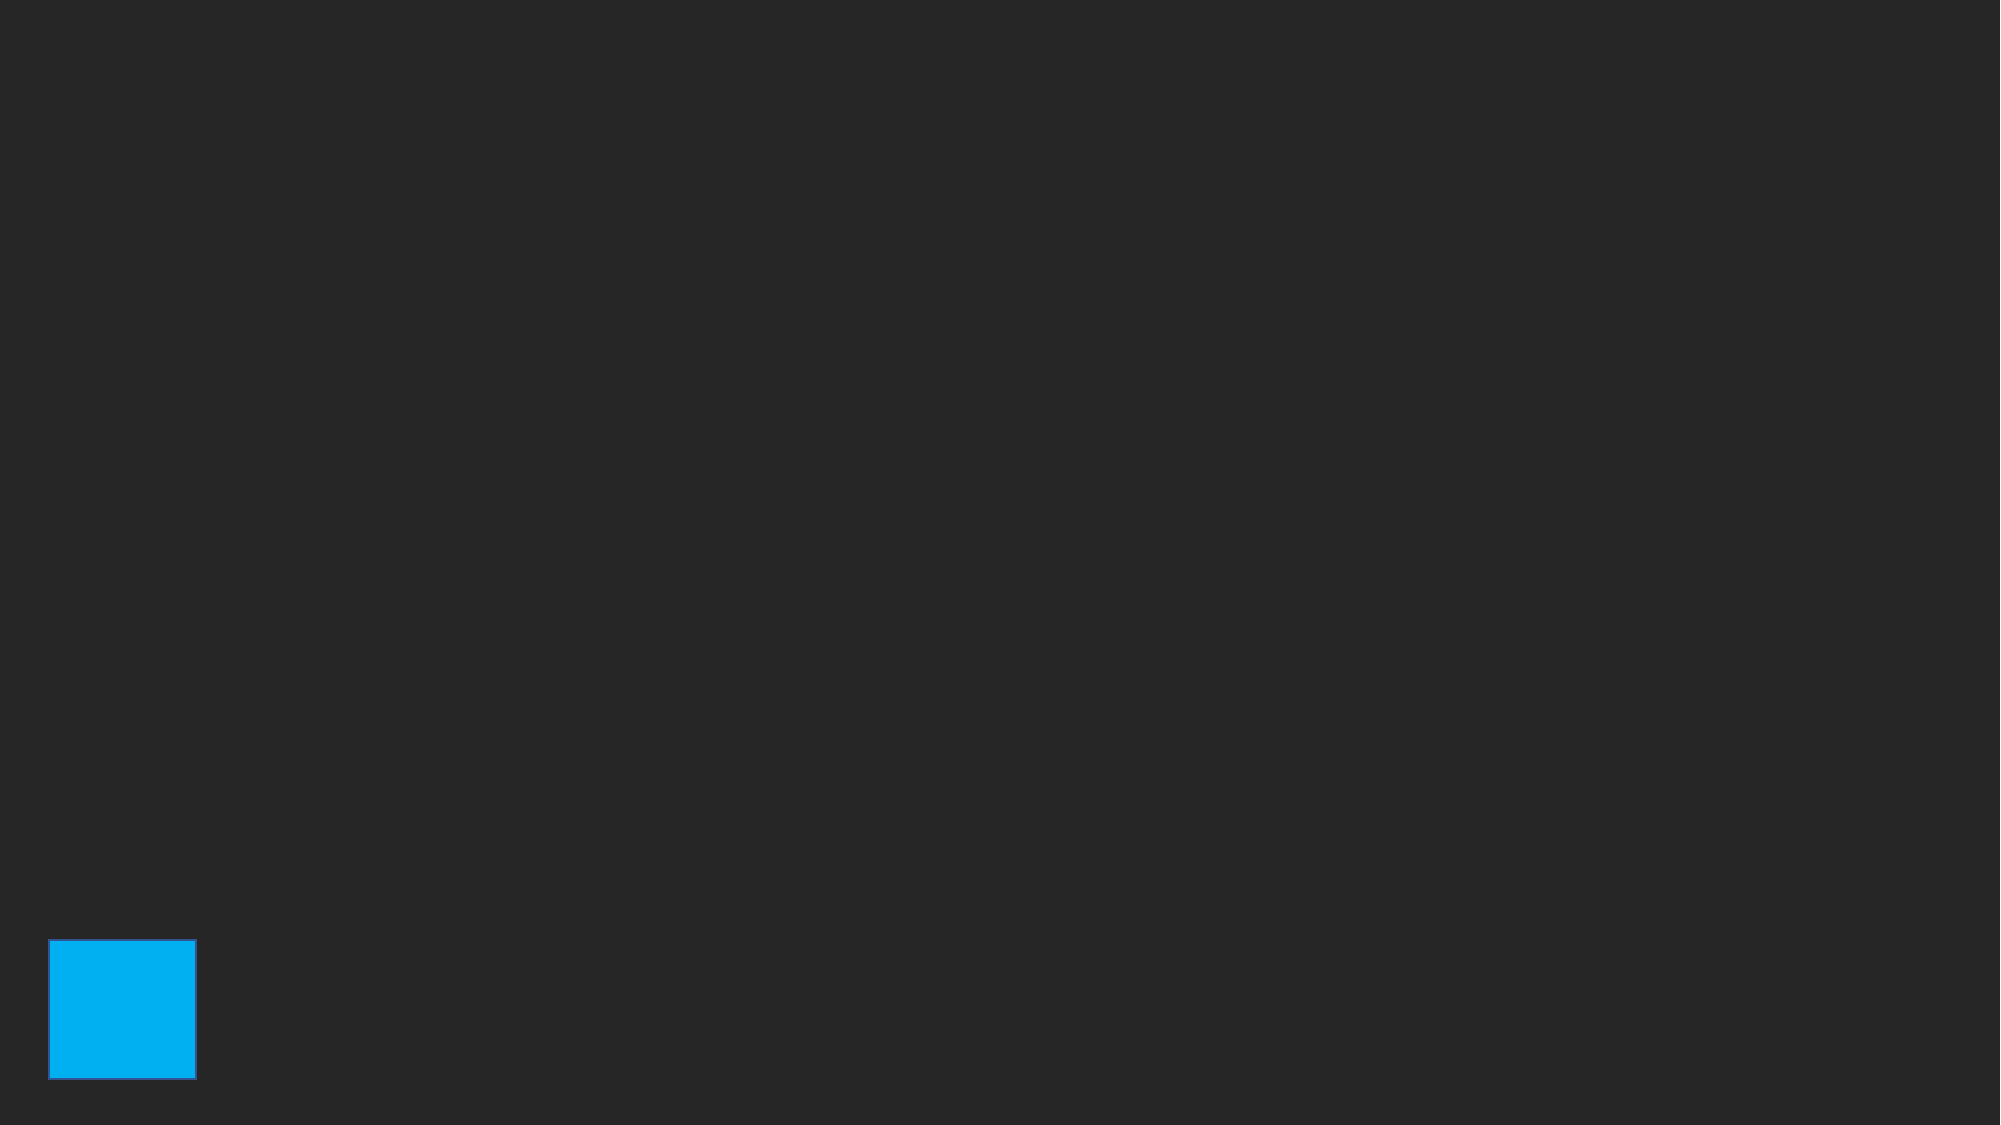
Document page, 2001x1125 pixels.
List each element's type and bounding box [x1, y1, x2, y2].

text_box [48, 939, 197, 1080]
